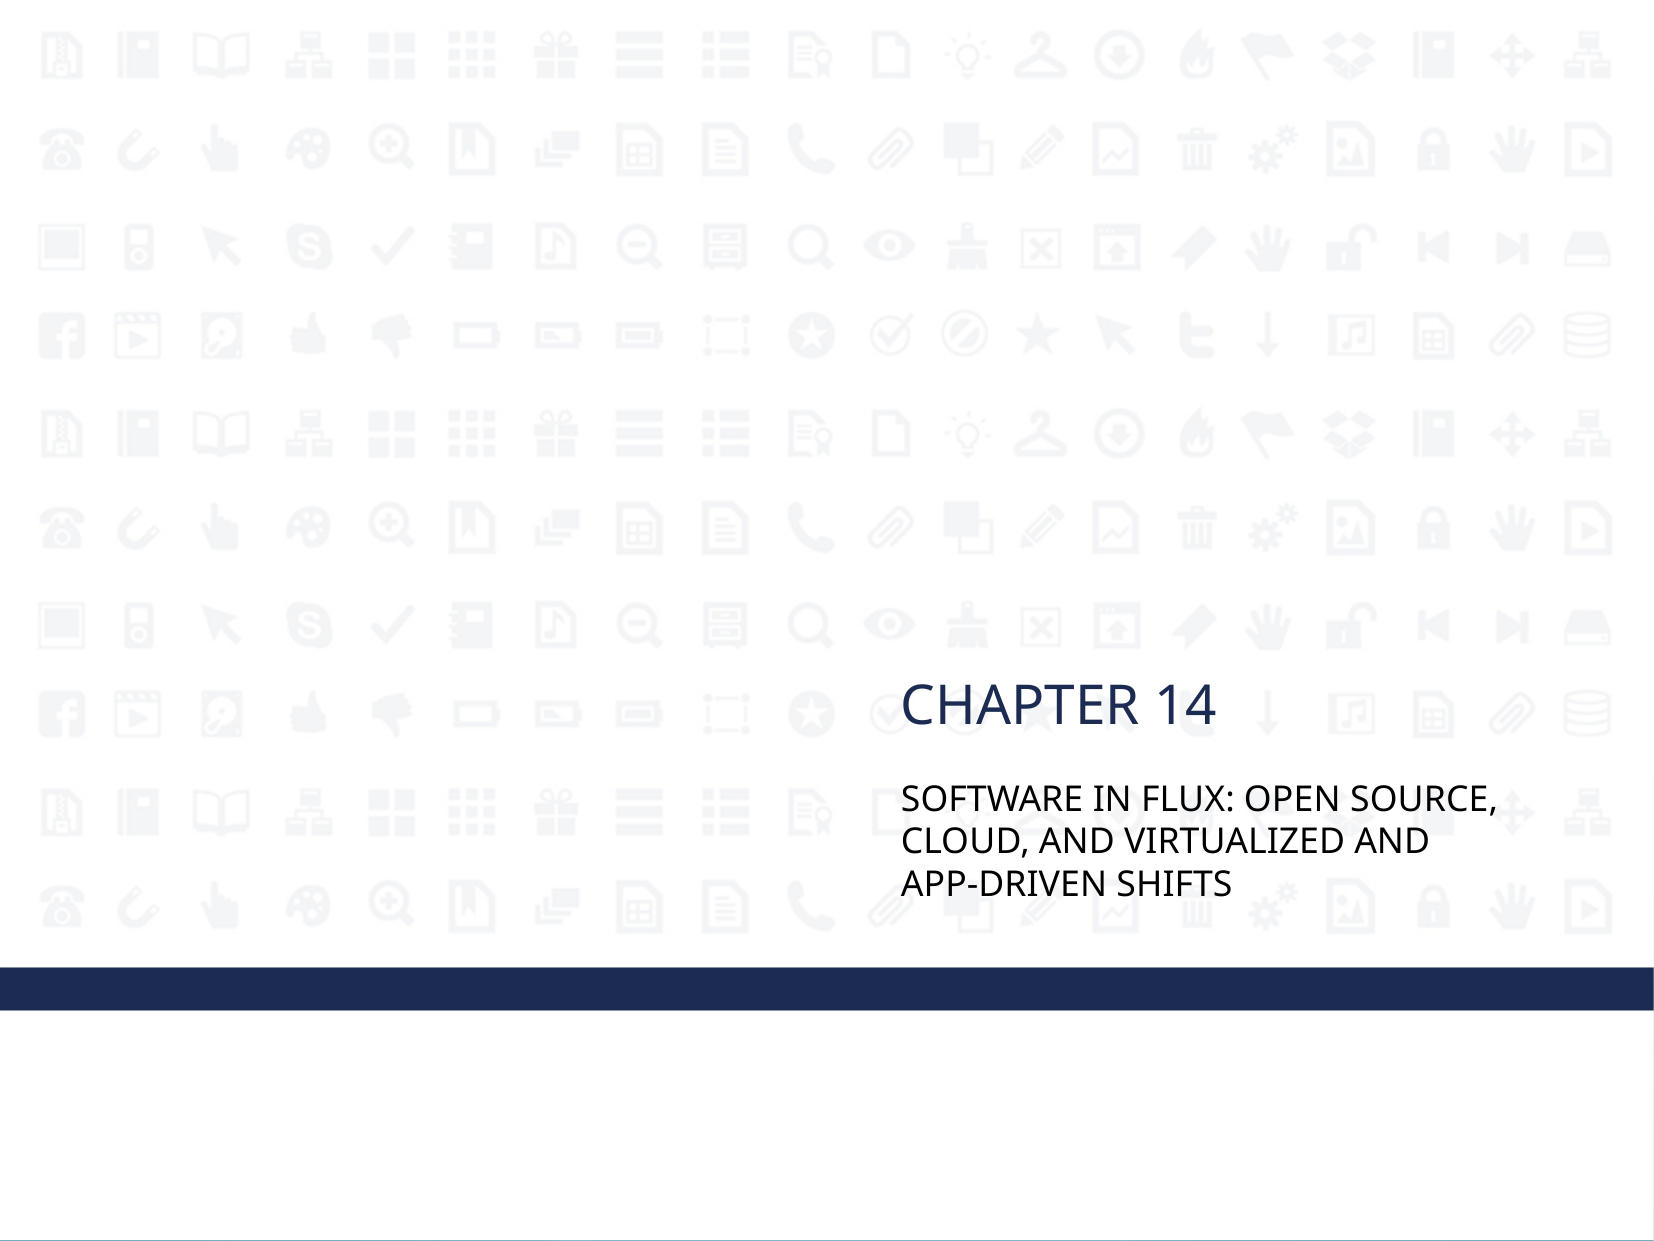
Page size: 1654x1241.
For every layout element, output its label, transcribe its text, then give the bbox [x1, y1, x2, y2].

list Chapter 14 [884, 661, 1503, 767]
list Software in Flux: open source, cloud, and virtualized and app-driven shifts [884, 767, 1544, 937]
picture [0, 0, 1654, 1241]
